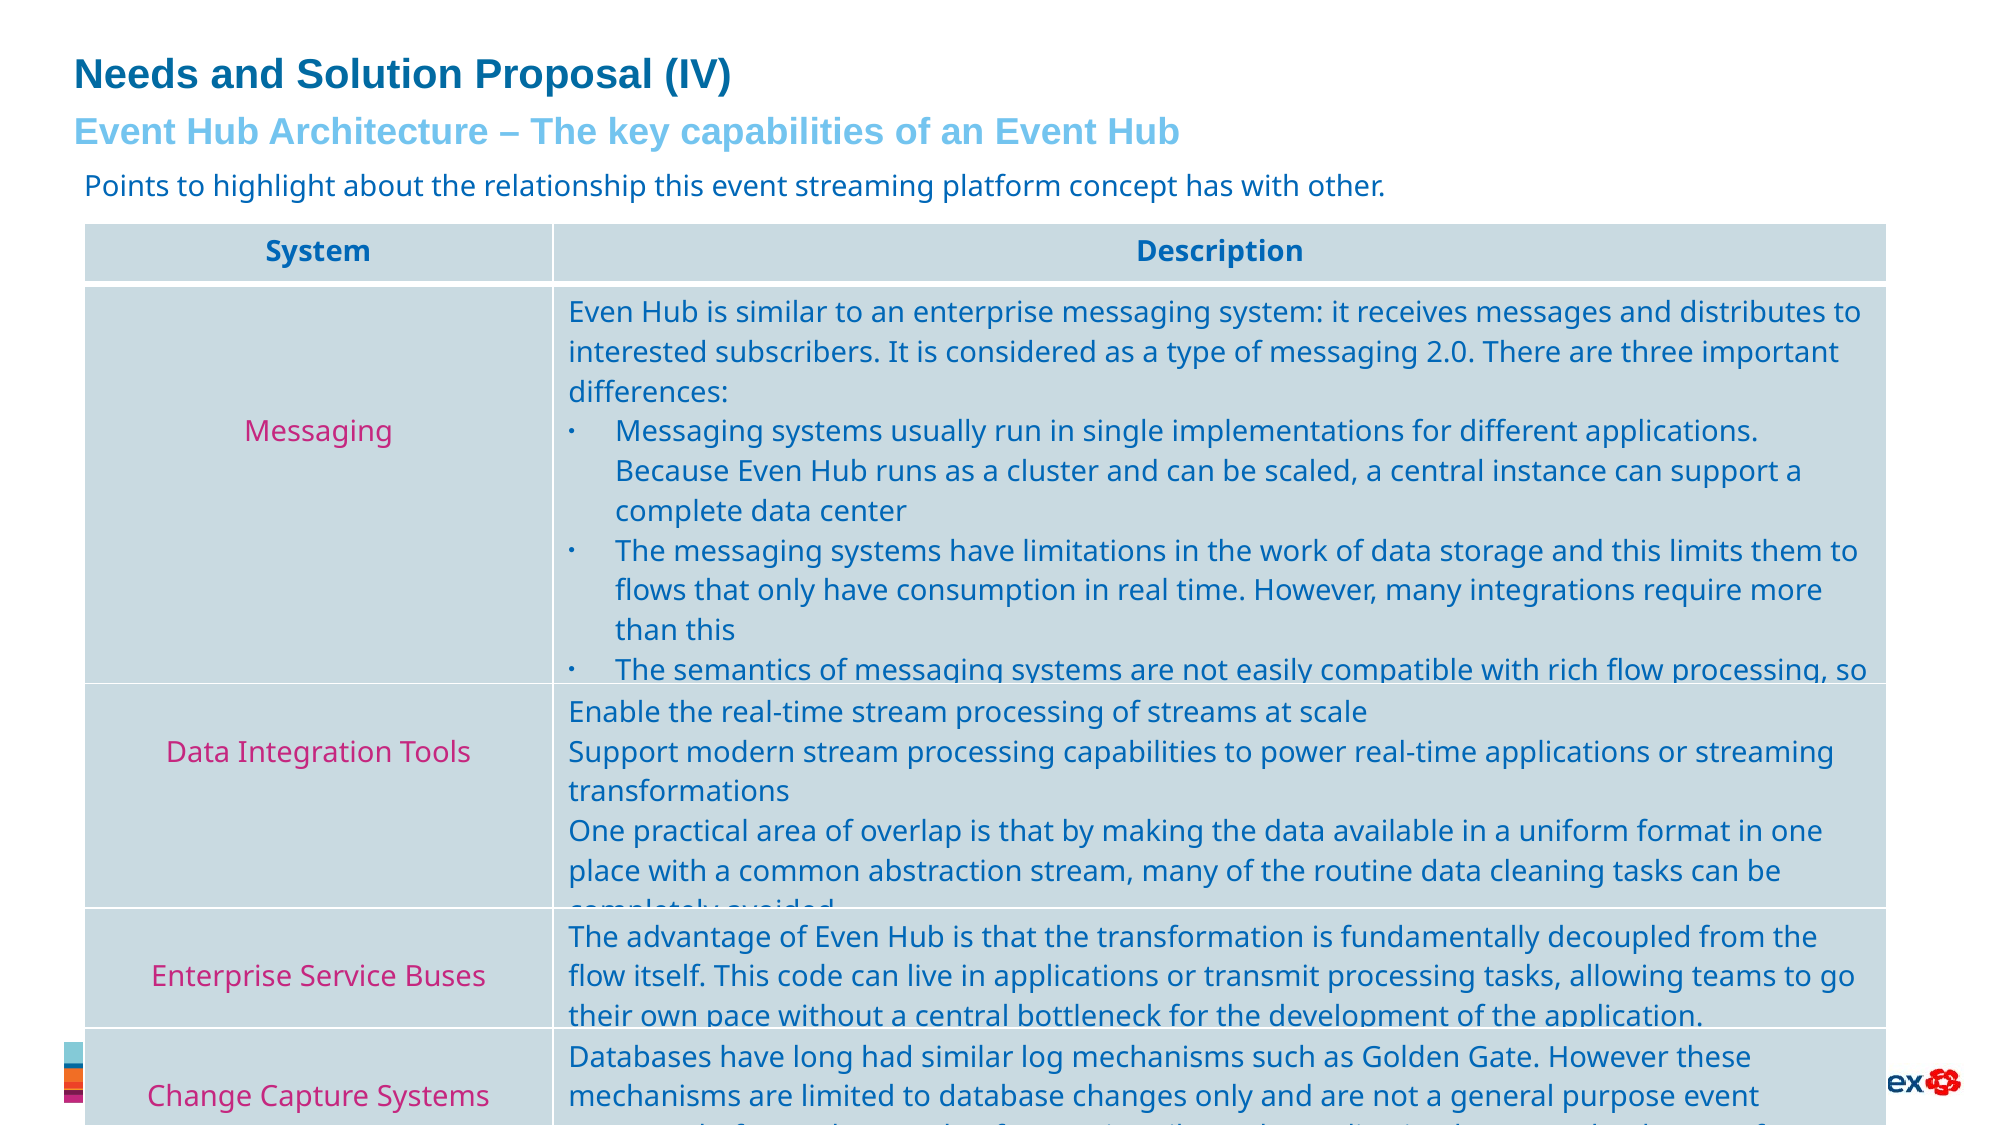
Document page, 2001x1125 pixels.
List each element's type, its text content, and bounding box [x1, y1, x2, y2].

text_box Event Hub Architecture – The key capabilities of an Event Hub [66, 100, 1506, 160]
table_header System [85, 224, 552, 281]
table_cell The advantage of Even Hub is that the transformation is fundamentally decoupled from the flow itself. This code can live in applications or transmit processing tasks, allowing teams to go their own pace without a central bottleneck for the development of the application. [554, 909, 1886, 1027]
table_cell Enable the real-time stream processing of streams at scale Support modern stream processing capabilities to power real-time applications or streaming transformations One practical area of overlap is that by making the data available in a uniform format in one place with a common abstraction stream, many of the routine data cleaning tasks can be completely avoided [554, 684, 1886, 907]
table_cell Even Hub is similar to an enterprise messaging system: it receives messages and distributes to interested subscribers. It is considered as a type of messaging 2.0. There are three important differences: Messaging systems usually run in single implementations for different applications. Because Even Hub runs as a cluster and can be scaled, a central instance can support a complete data center The messaging systems have limitations in the work of data storage and this limits them to flows that only have consumption in real time. However, many integrations require more than this The semantics of messaging systems are not easily compatible with rich flow processing, so they really can not be used as the basis for the processing of Even Hub [554, 287, 1886, 683]
table_cell Databases have long had similar log mechanisms such as Golden Gate. However these mechanisms are limited to database changes only and are not a general purpose event capture platform. They tend to focus primarily on the replication between databases, often between instances of the same database system (e.g. Oracle-to-Oracle). [554, 1029, 1886, 1125]
table_cell Enterprise Service Buses [85, 909, 552, 1027]
picture [64, 1069, 83, 1103]
table_header Description [554, 224, 1886, 281]
text_box Points to highlight about the relationship this event streaming platform concept has with other. [69, 159, 1887, 210]
picture [64, 1042, 83, 1063]
table_cell Messaging [85, 287, 552, 683]
table_cell Change Capture Systems [85, 1029, 552, 1125]
table_cell Data Integration Tools [85, 684, 552, 907]
picture [1888, 1063, 1964, 1097]
text_box Needs and Solution Proposal (IV) [66, 38, 1311, 100]
